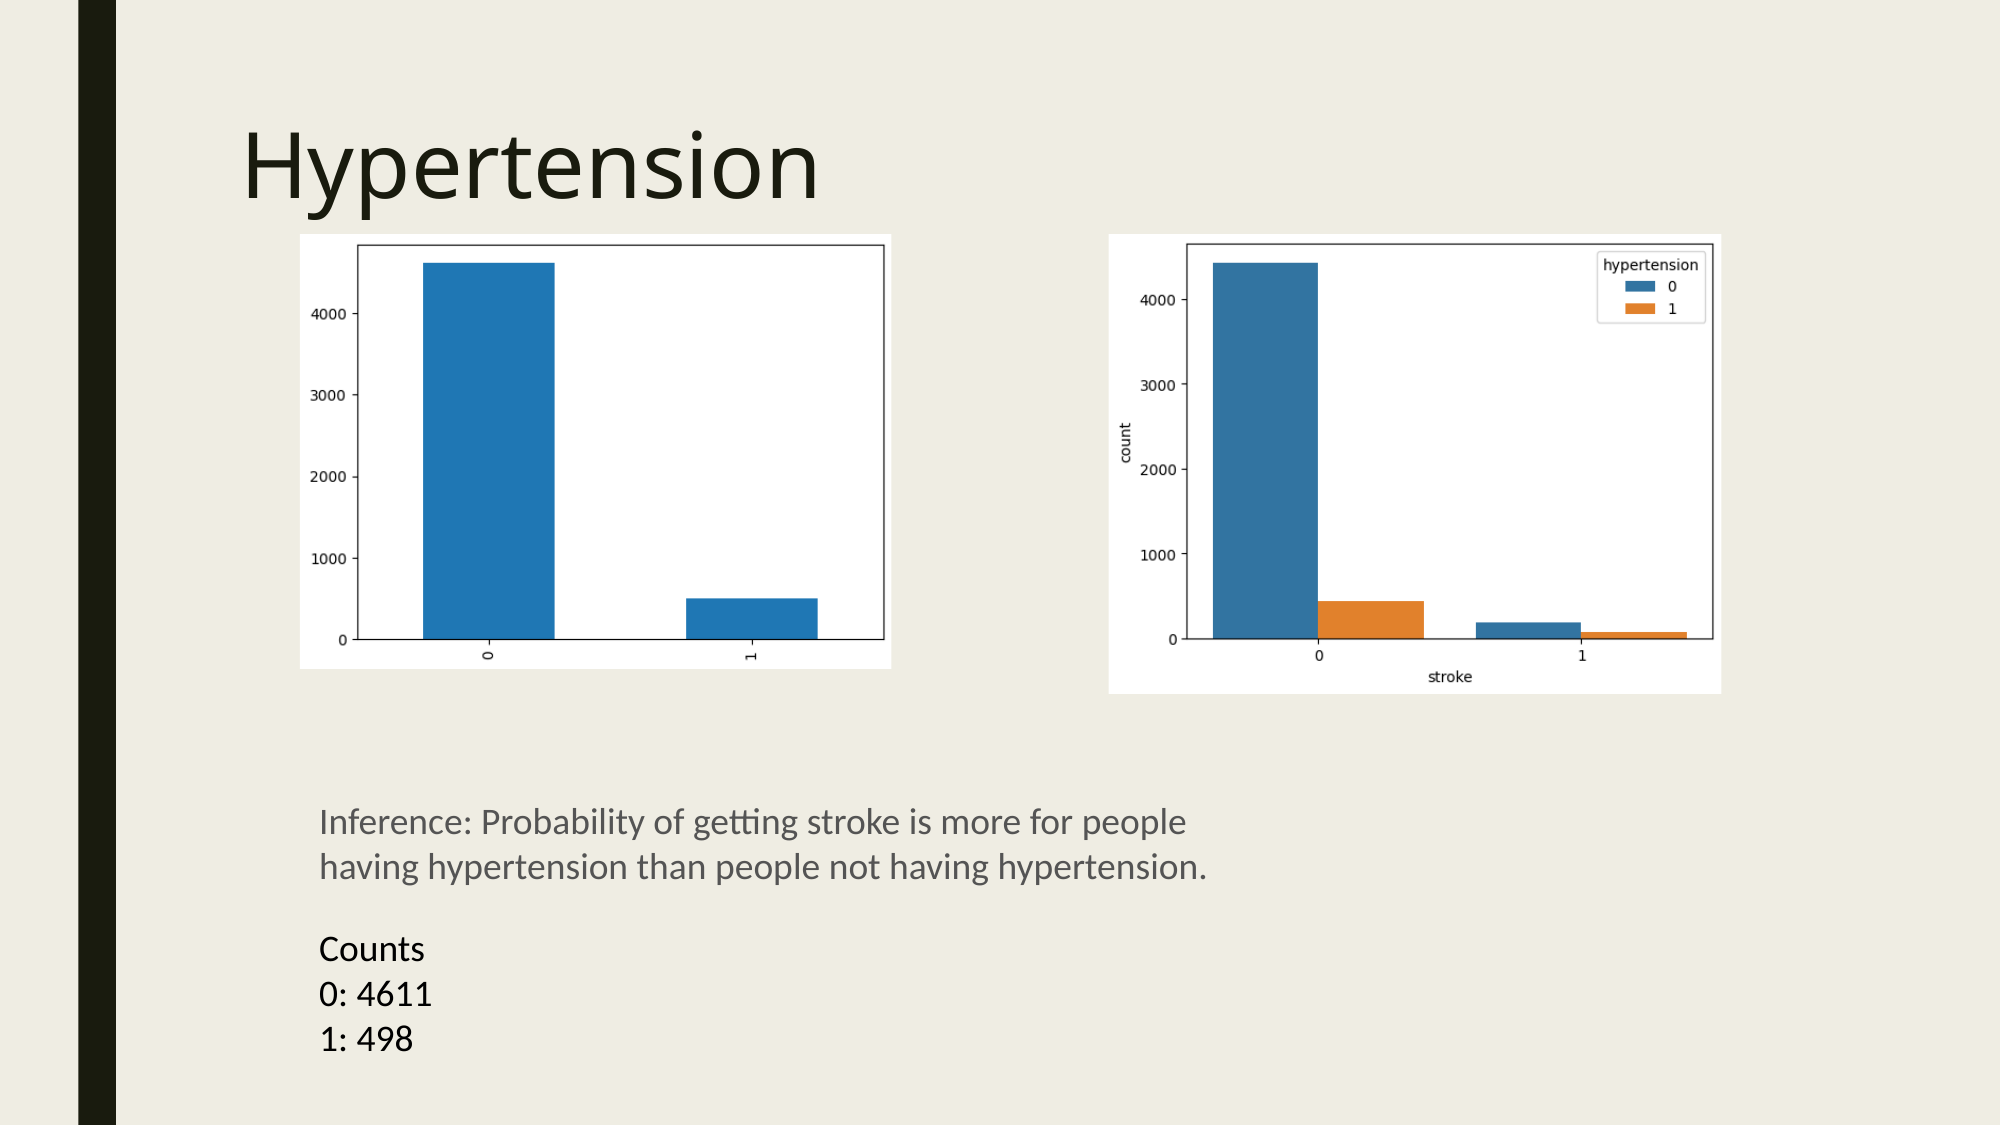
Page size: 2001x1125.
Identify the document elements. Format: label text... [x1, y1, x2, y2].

title Hypertension [225, 112, 1800, 357]
picture [299, 234, 892, 669]
text_box Counts 0: 4611 1: 498 [304, 916, 1305, 1067]
picture [1108, 234, 1722, 694]
text_box Inference: Probability of getting stroke is more for people having hypertension than people not having hypertension. [304, 790, 1305, 895]
